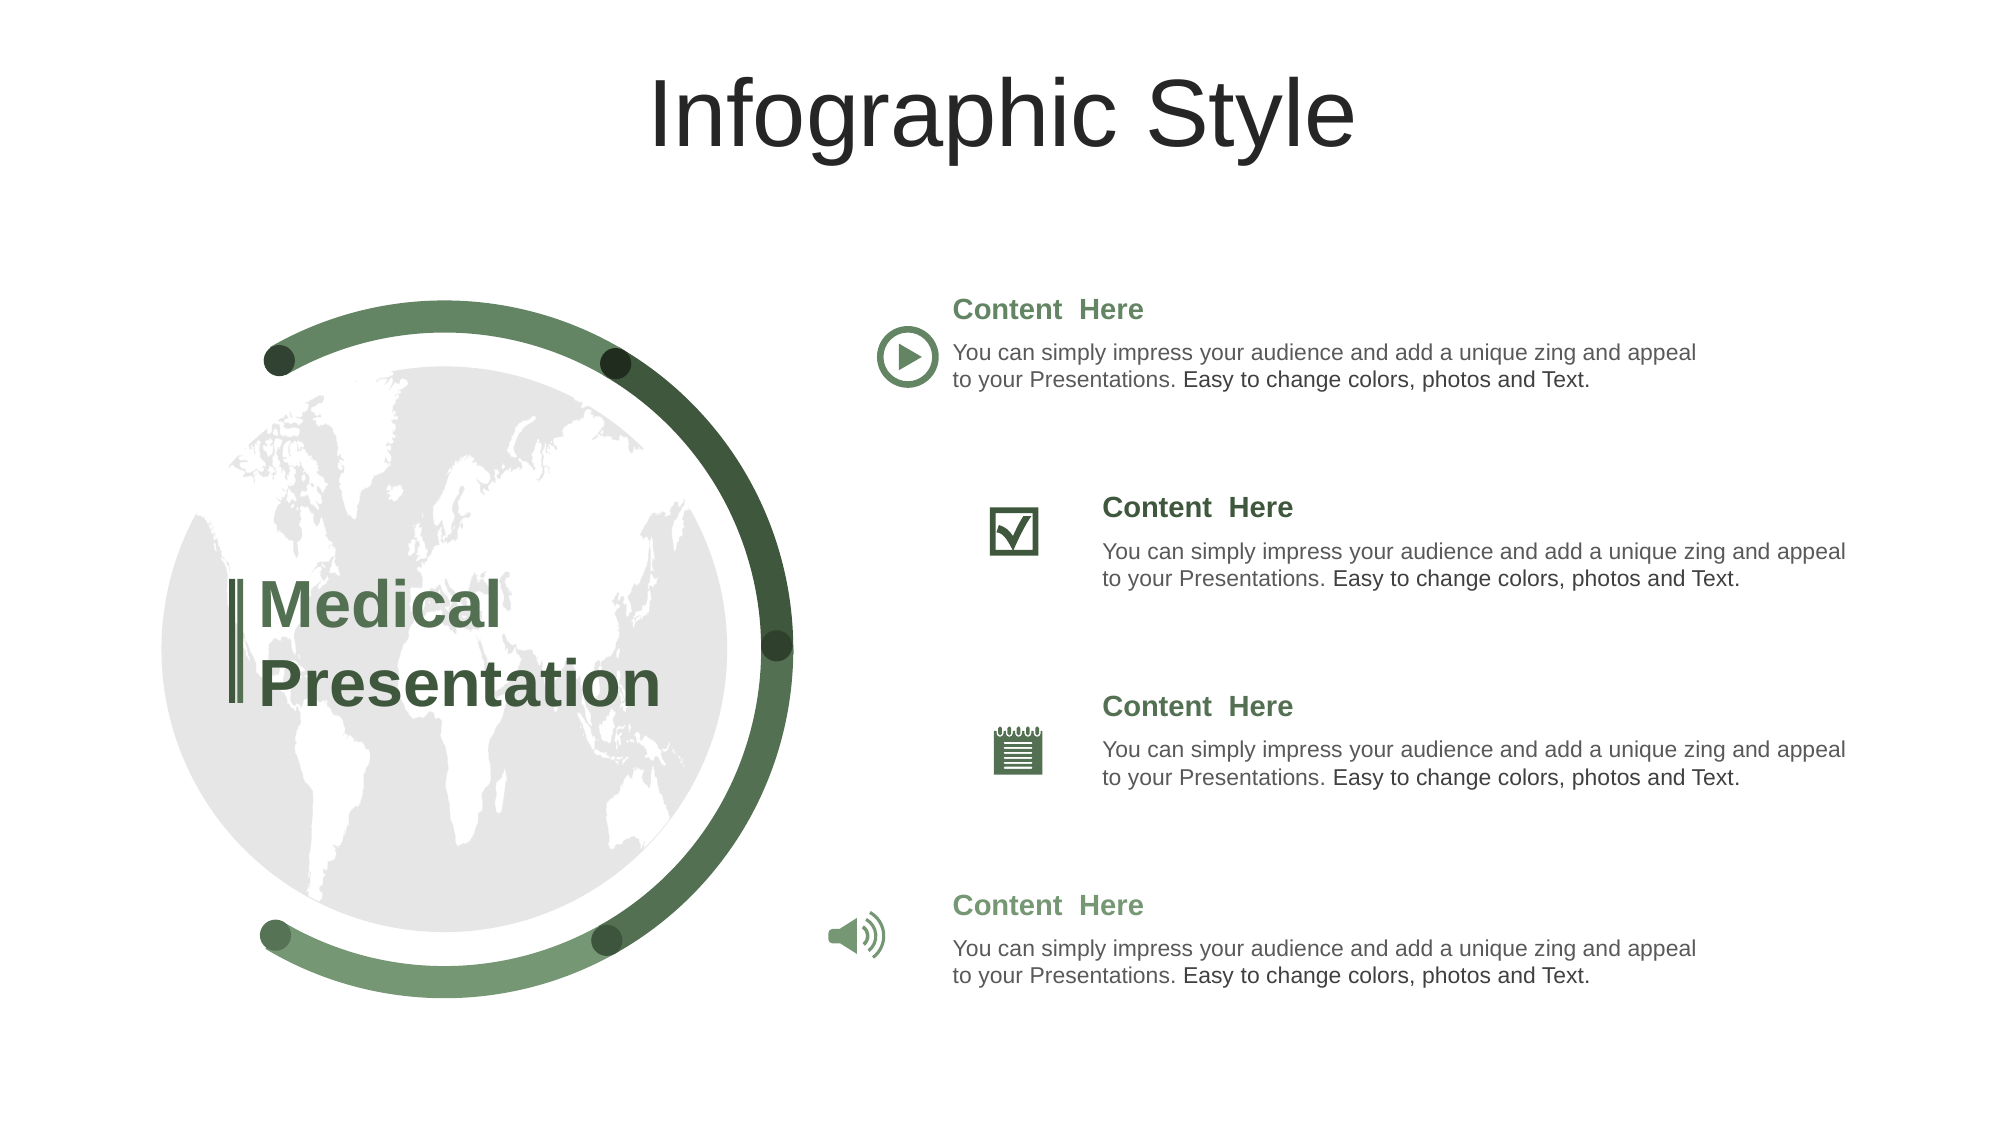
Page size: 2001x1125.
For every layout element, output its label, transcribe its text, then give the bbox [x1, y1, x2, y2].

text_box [937, 282, 1778, 401]
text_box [937, 878, 1718, 998]
text_box [992, 724, 1044, 776]
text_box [1087, 480, 1868, 600]
text_box [860, 909, 887, 961]
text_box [1087, 679, 1868, 799]
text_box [229, 578, 244, 704]
text_box [827, 916, 858, 956]
text_box [989, 506, 1039, 557]
list Infographic Style [53, 55, 1952, 175]
text_box [875, 325, 937, 389]
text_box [95, 300, 794, 999]
